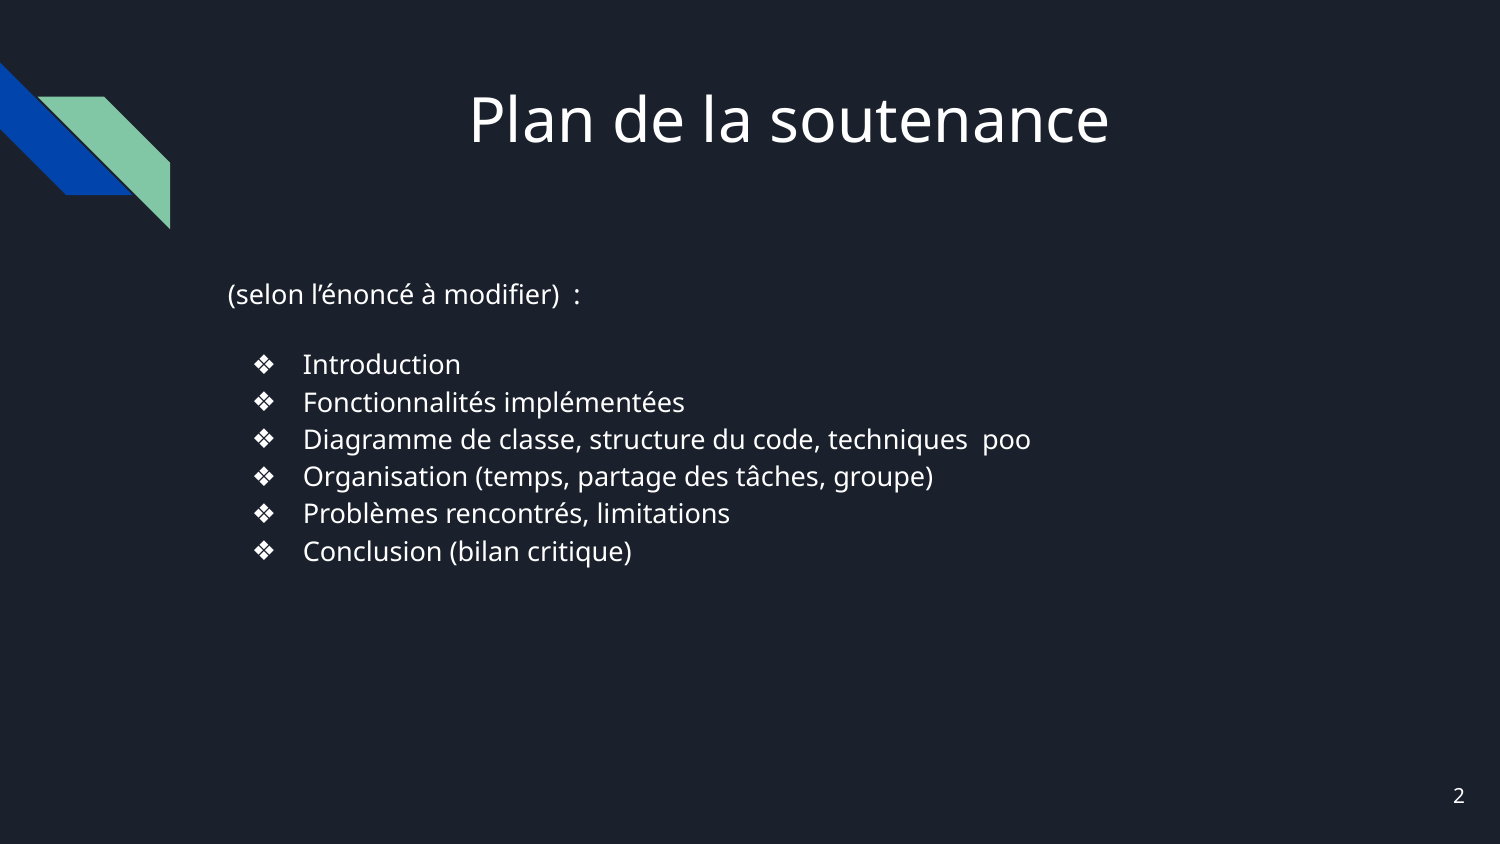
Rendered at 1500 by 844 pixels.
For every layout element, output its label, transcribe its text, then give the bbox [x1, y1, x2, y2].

slide_number ‹#› [1389, 764, 1480, 830]
title Plan de la soutenance [212, 64, 1368, 215]
list (selon l’énoncé à modifier) : Introduction Fonctionnalités implémentées Diagramme de classe, structure du code, techniques poo Organisation (temps, partage des tâches, groupe) Problèmes rencontrés, limitations Conclusion (bilan critique) [212, 257, 1368, 735]
